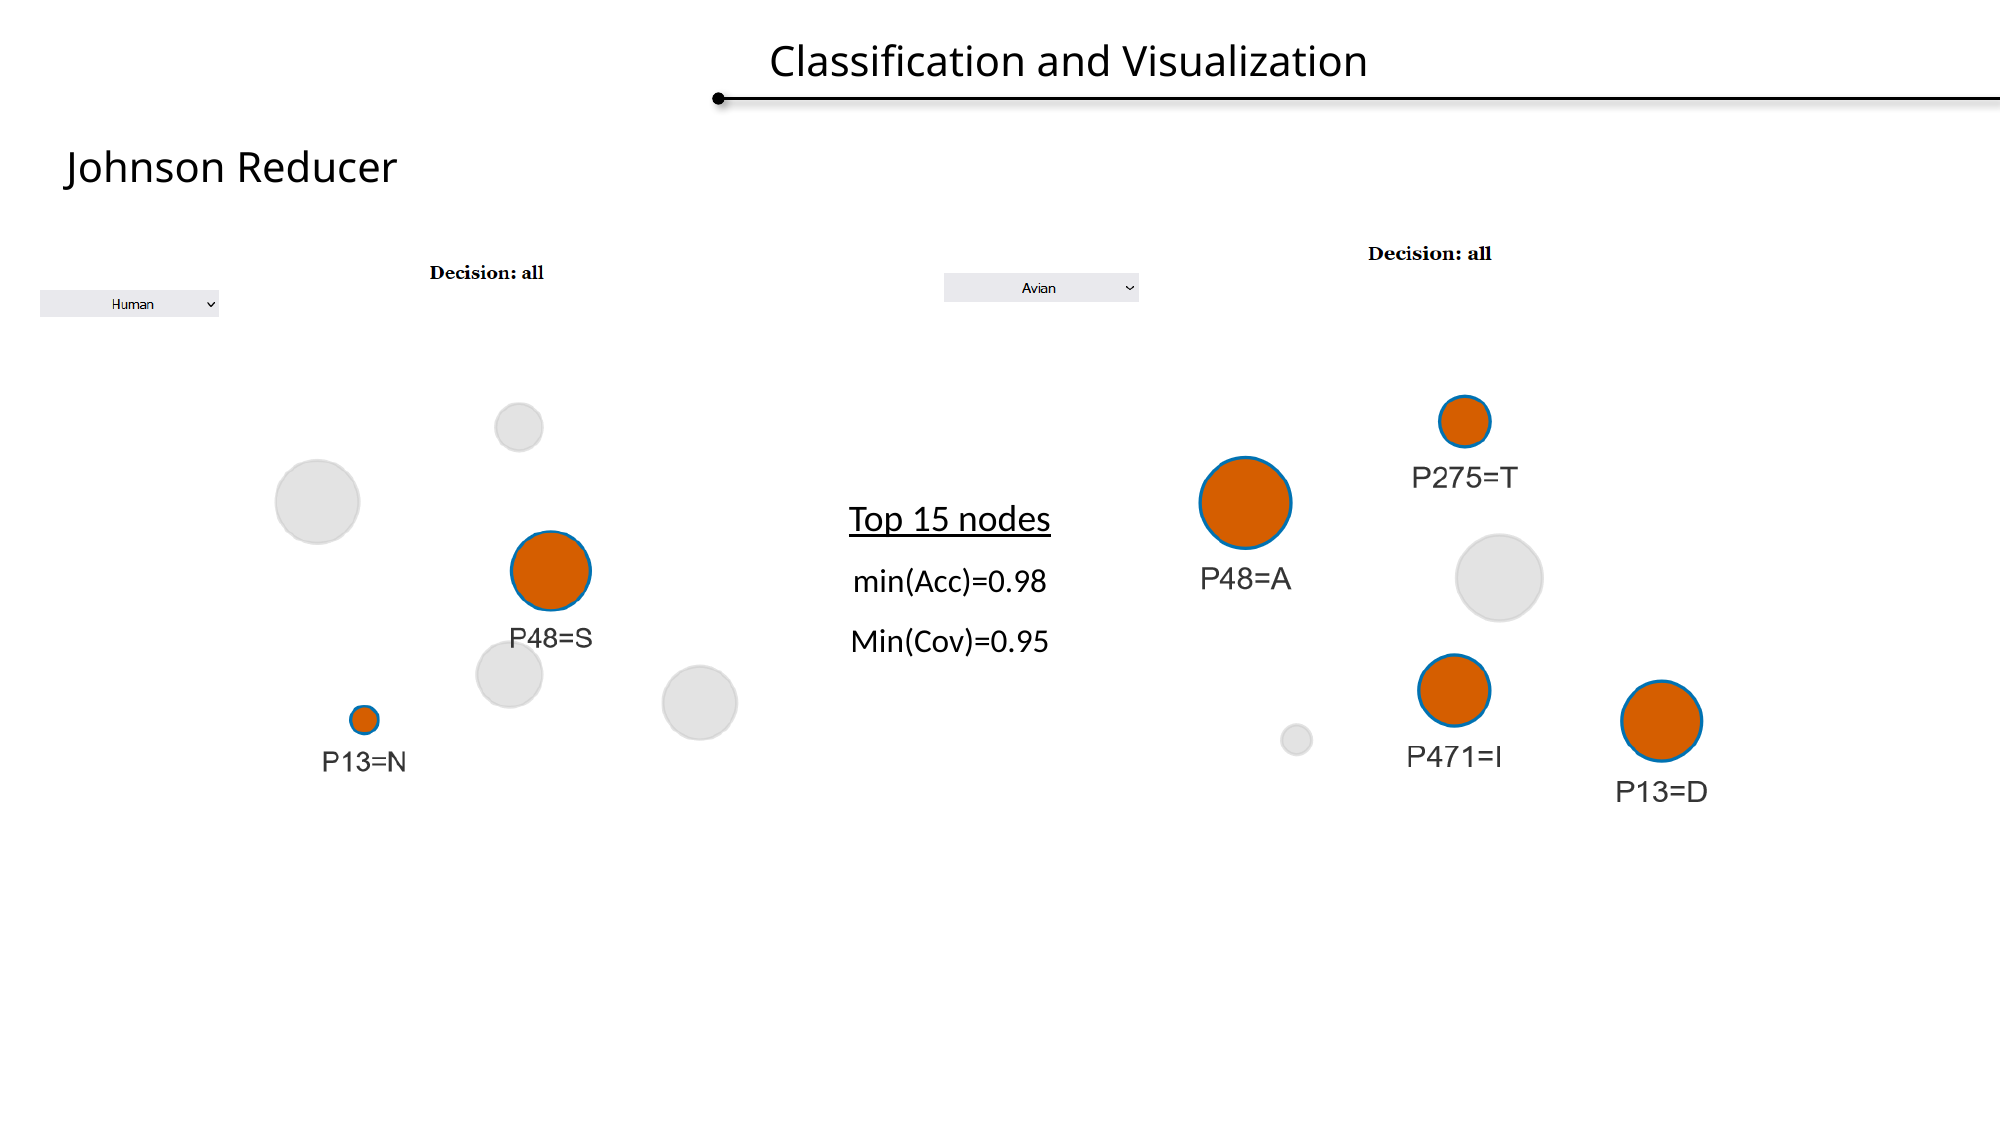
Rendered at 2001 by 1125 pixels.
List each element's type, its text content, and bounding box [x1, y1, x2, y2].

text_box Johnson Reducer [51, 133, 454, 199]
text_box Top 15 nodes min(Acc)=0.98 Min(Cov)=0.95 [799, 486, 918, 667]
text_box Classification and Visualization [754, 27, 1923, 93]
picture [918, 212, 1786, 861]
picture [28, 238, 799, 887]
